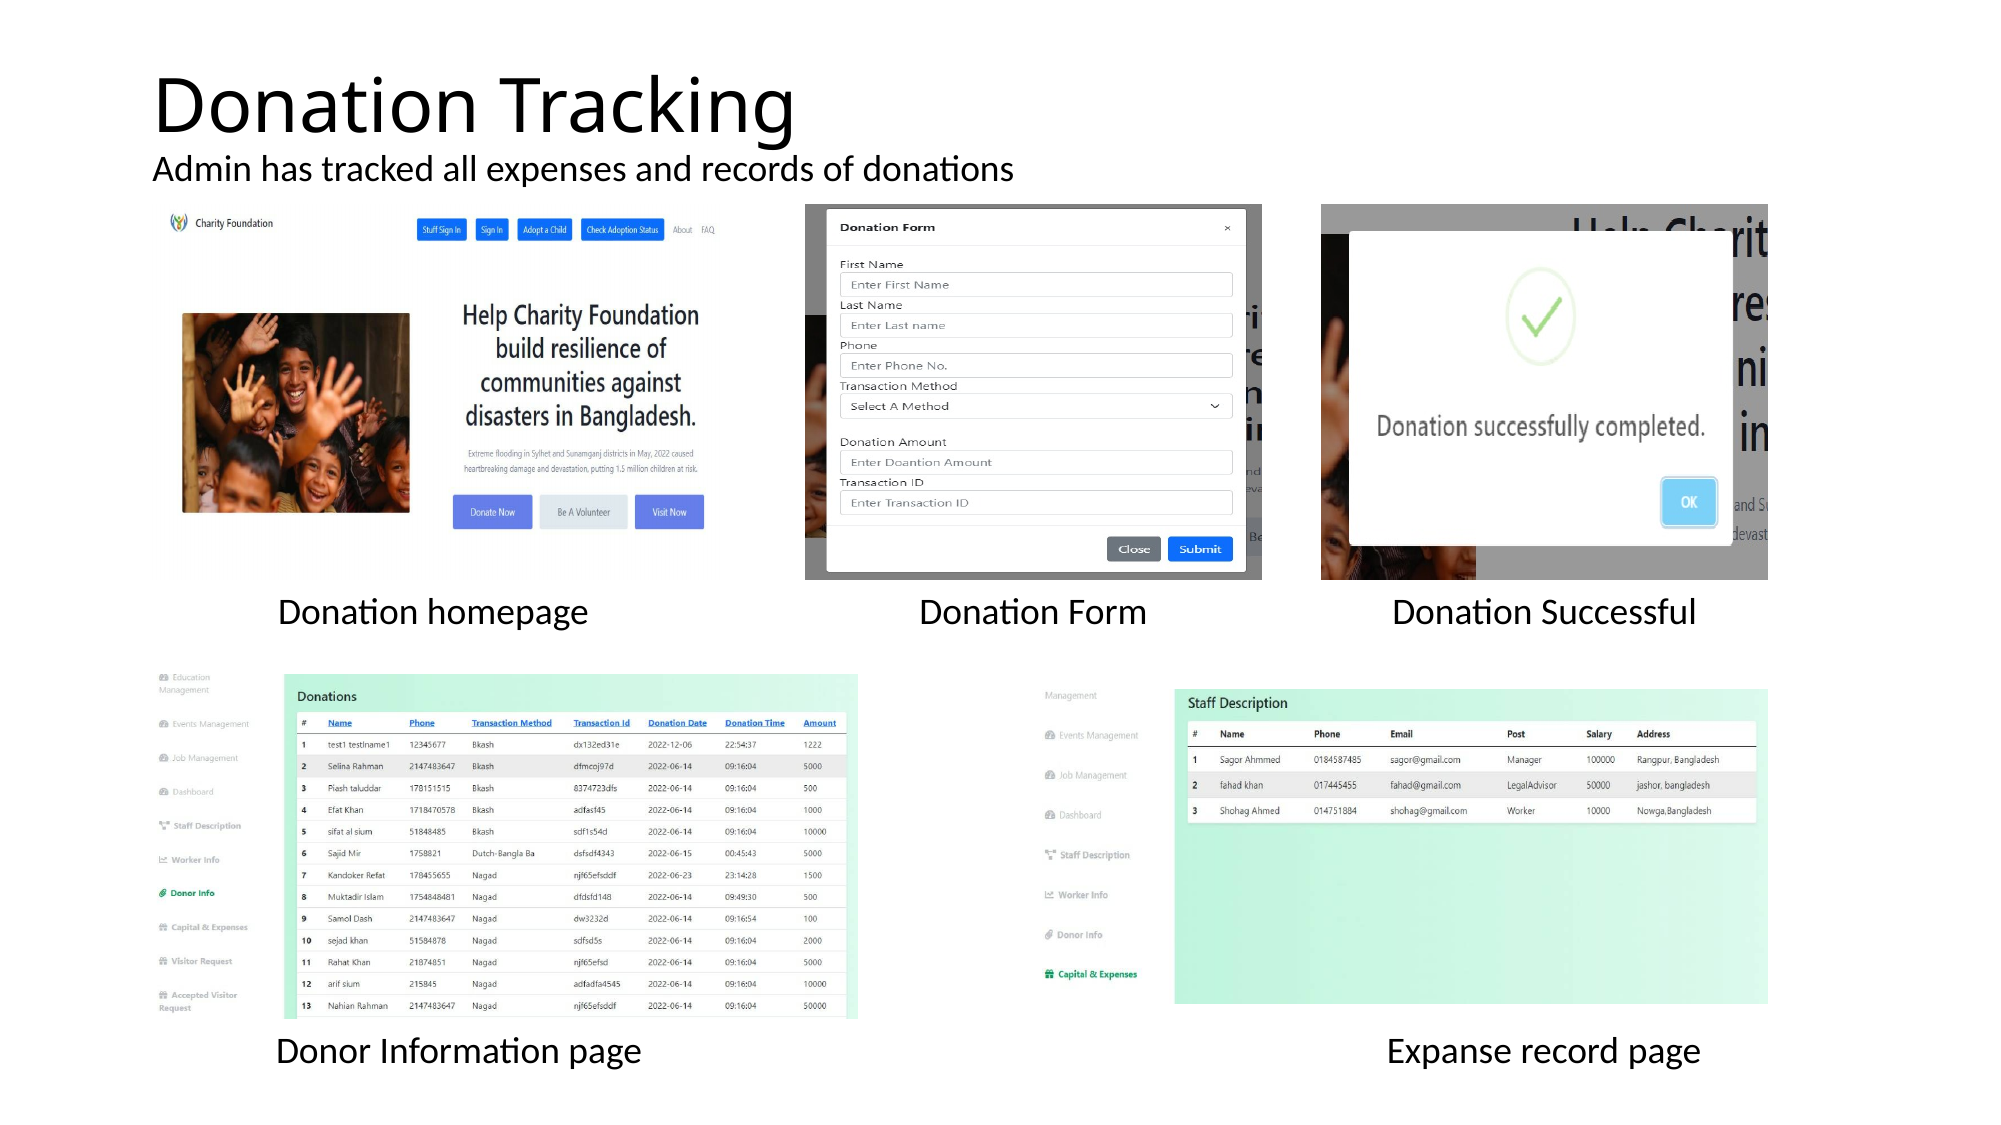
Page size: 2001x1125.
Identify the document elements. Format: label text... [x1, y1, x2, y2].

text_box Donation homepage [263, 580, 605, 640]
text_box Donation Successful [1377, 580, 1713, 640]
picture [1321, 204, 1768, 580]
text_box Donor Information page [261, 1019, 658, 1079]
list [137, 192, 1863, 1014]
picture [1042, 689, 1768, 1004]
text_box Donation Form [904, 580, 1163, 640]
title Donation Tracking Admin has tracked all expenses and records of donations [137, 59, 1863, 192]
text_box Expanse record page [1372, 1018, 1717, 1079]
picture [805, 204, 1262, 580]
picture [148, 674, 858, 1019]
picture [148, 204, 720, 580]
